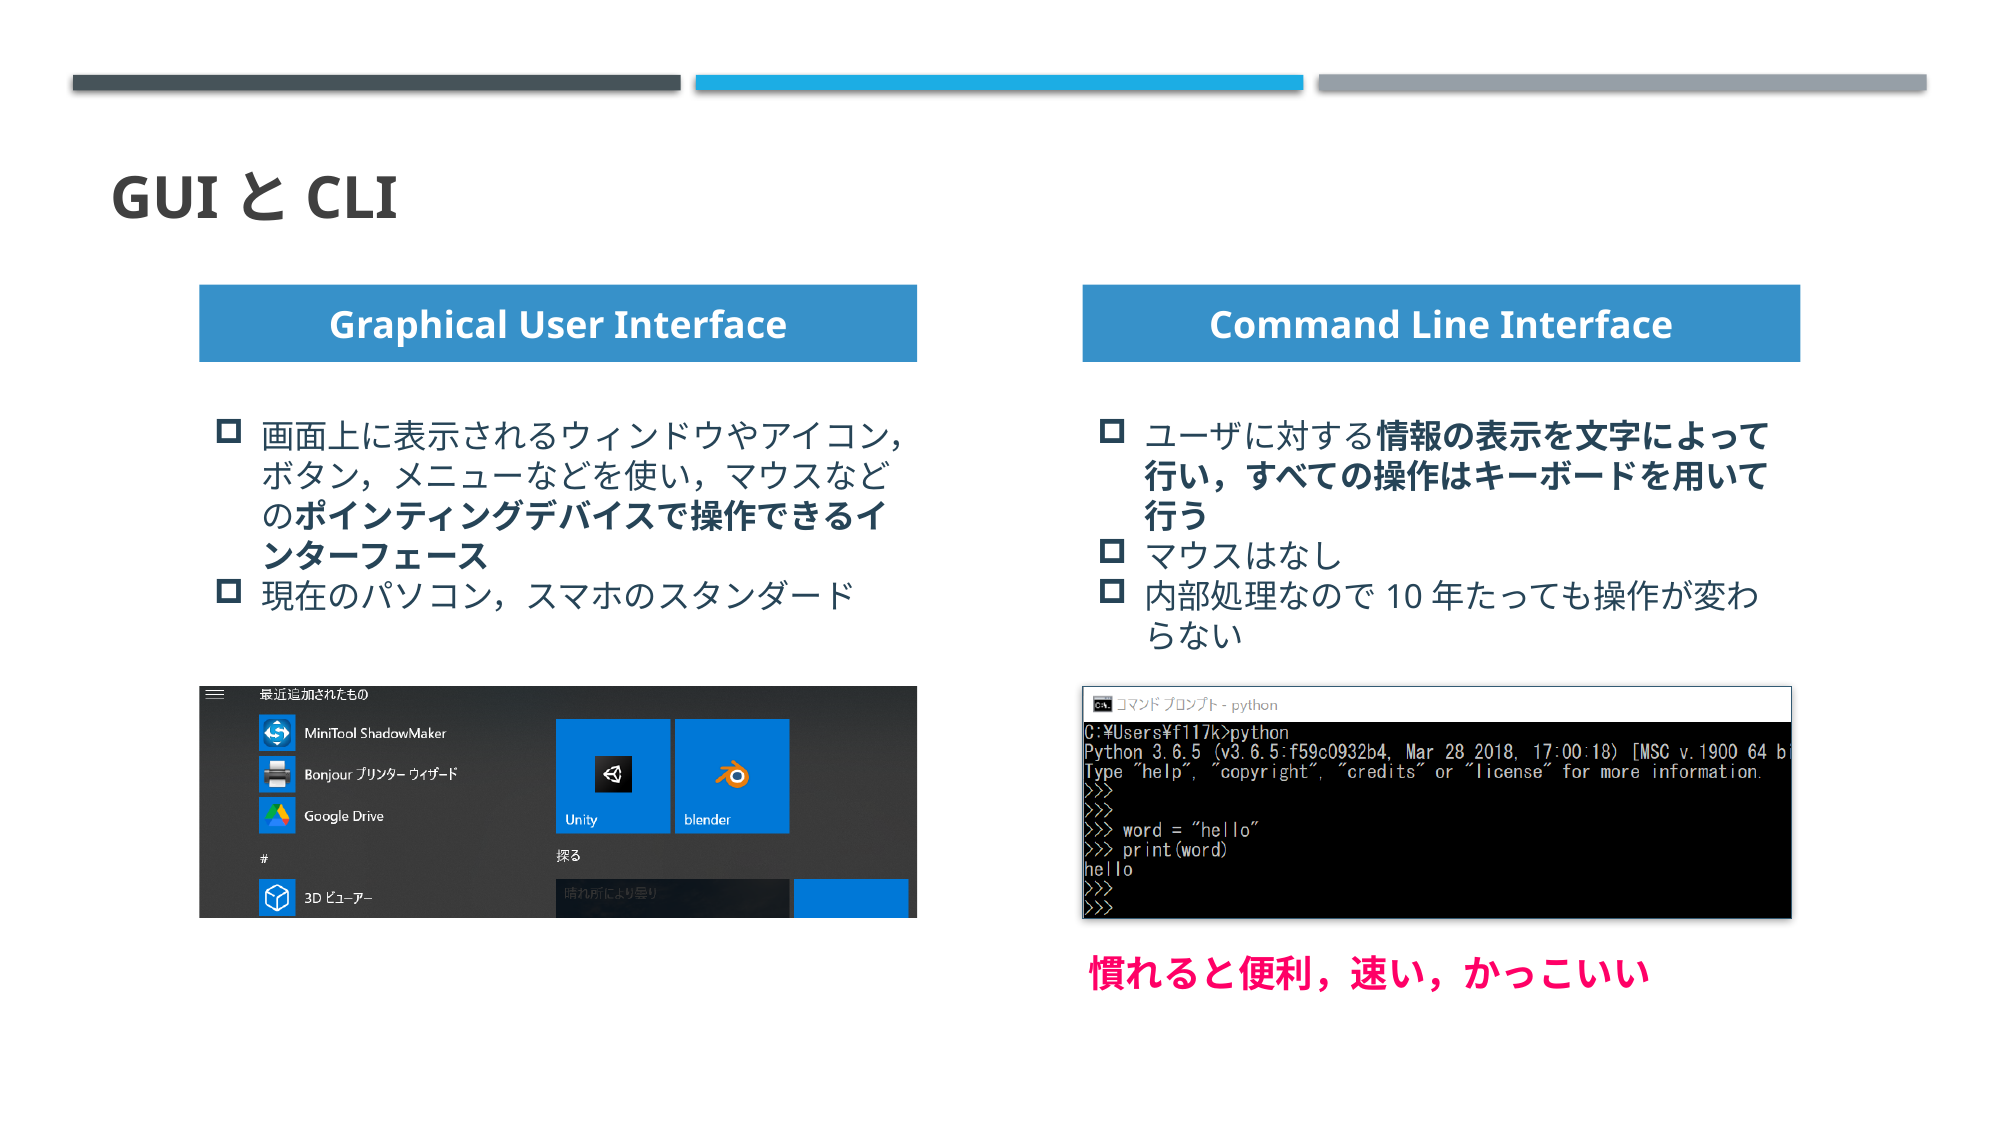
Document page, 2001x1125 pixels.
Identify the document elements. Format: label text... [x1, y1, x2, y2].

text_box Graphical User Interface [198, 283, 919, 364]
text_box Command Line Interface [1081, 283, 1802, 364]
text_box ユーザに対する情報の表示を文字によって行い，すべての操作はキーボードを用いて行う マウスはなし 内部処理なので10年たっても操作が変わらない [1081, 406, 1802, 642]
picture [198, 685, 918, 919]
title GUIとCLI [95, 43, 1905, 239]
text_box 慣れると便利，速い，かっこいい [1072, 941, 1793, 1022]
text_box 画面上に表示されるウィンドウやアイコン，ボタン，メニューなどを使い，マウスなどのポインティングデバイスで操作できるインターフェース 現在のパソコン，スマホのスタンダード [198, 406, 919, 642]
picture [1082, 685, 1792, 919]
